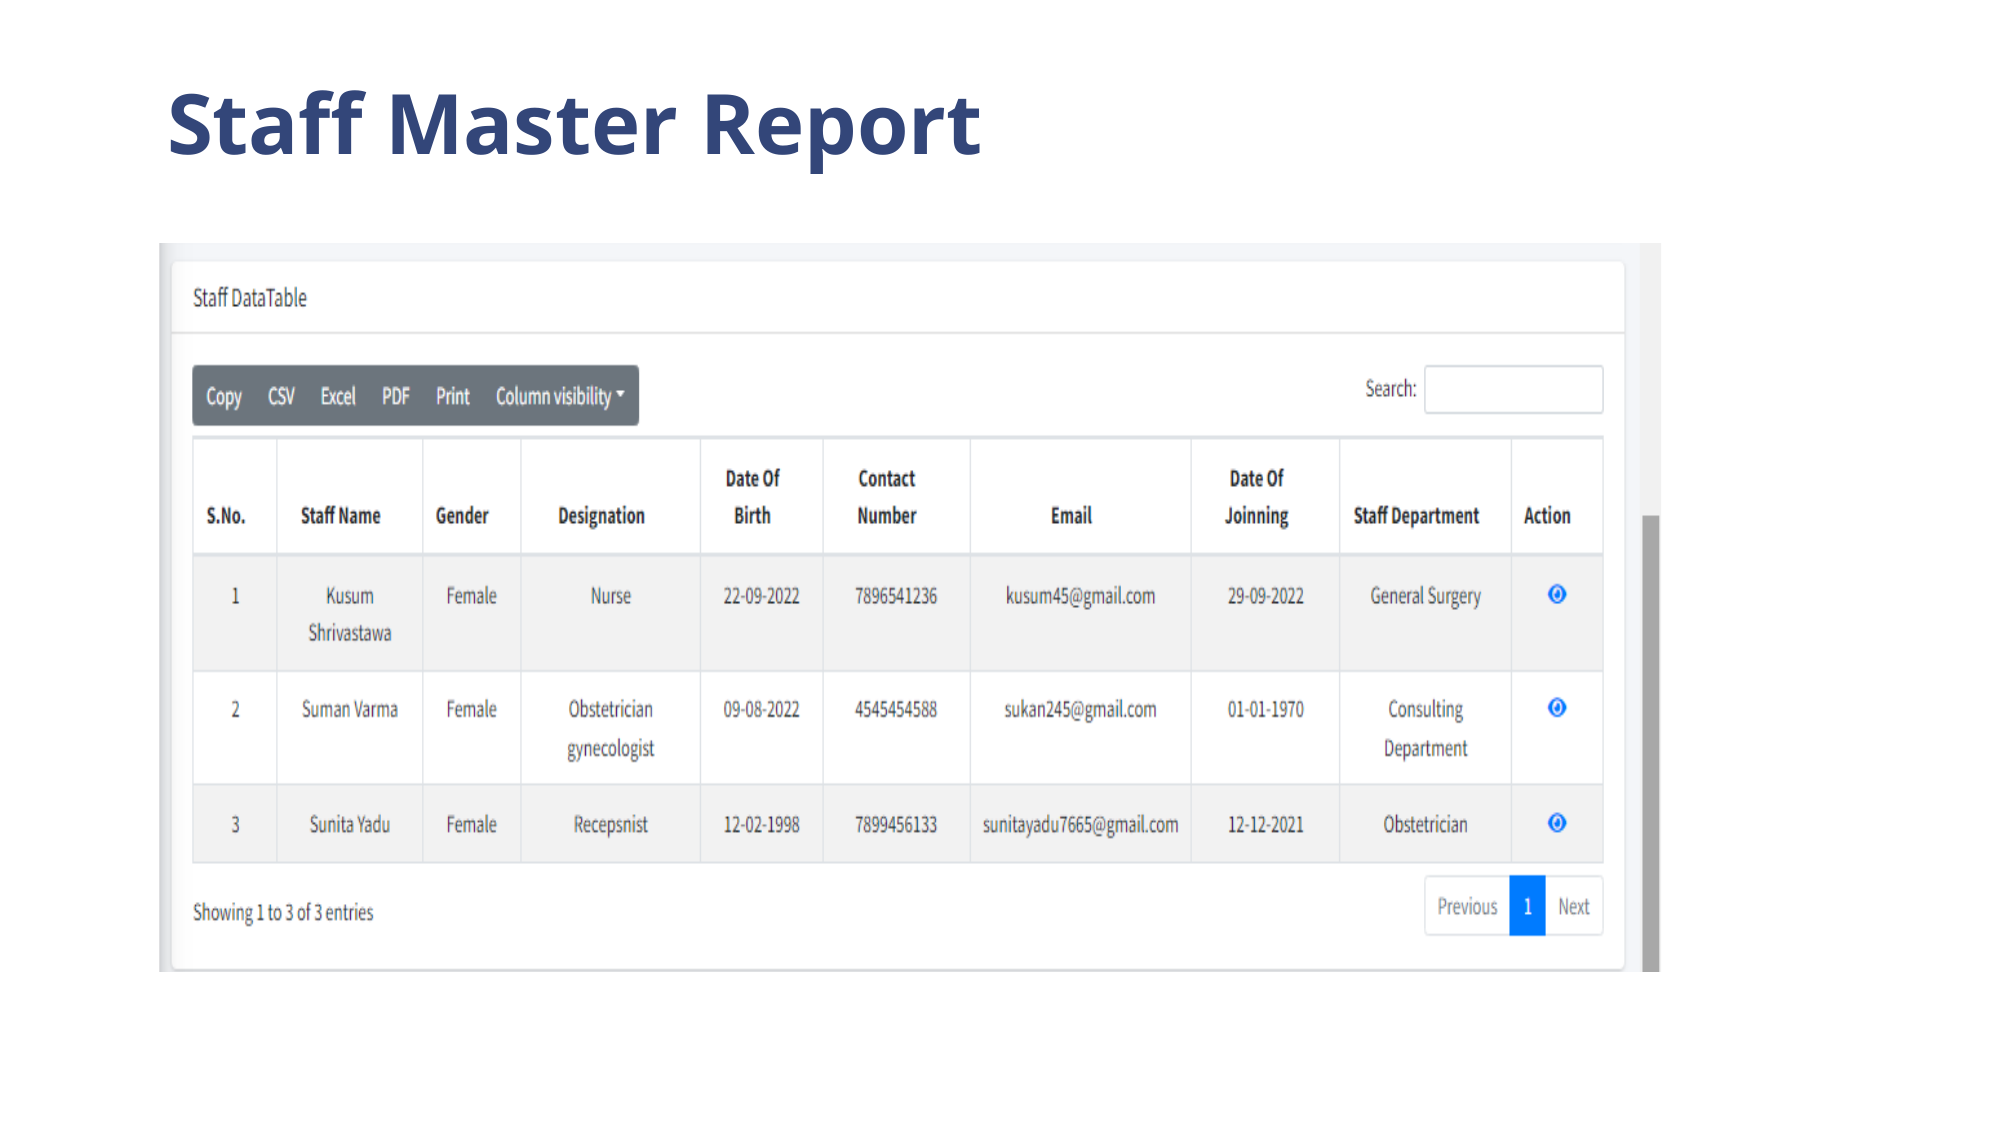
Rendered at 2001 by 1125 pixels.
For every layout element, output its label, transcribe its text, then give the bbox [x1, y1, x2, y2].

picture [159, 243, 1662, 972]
text_box Staff Master Report [152, 75, 1158, 191]
